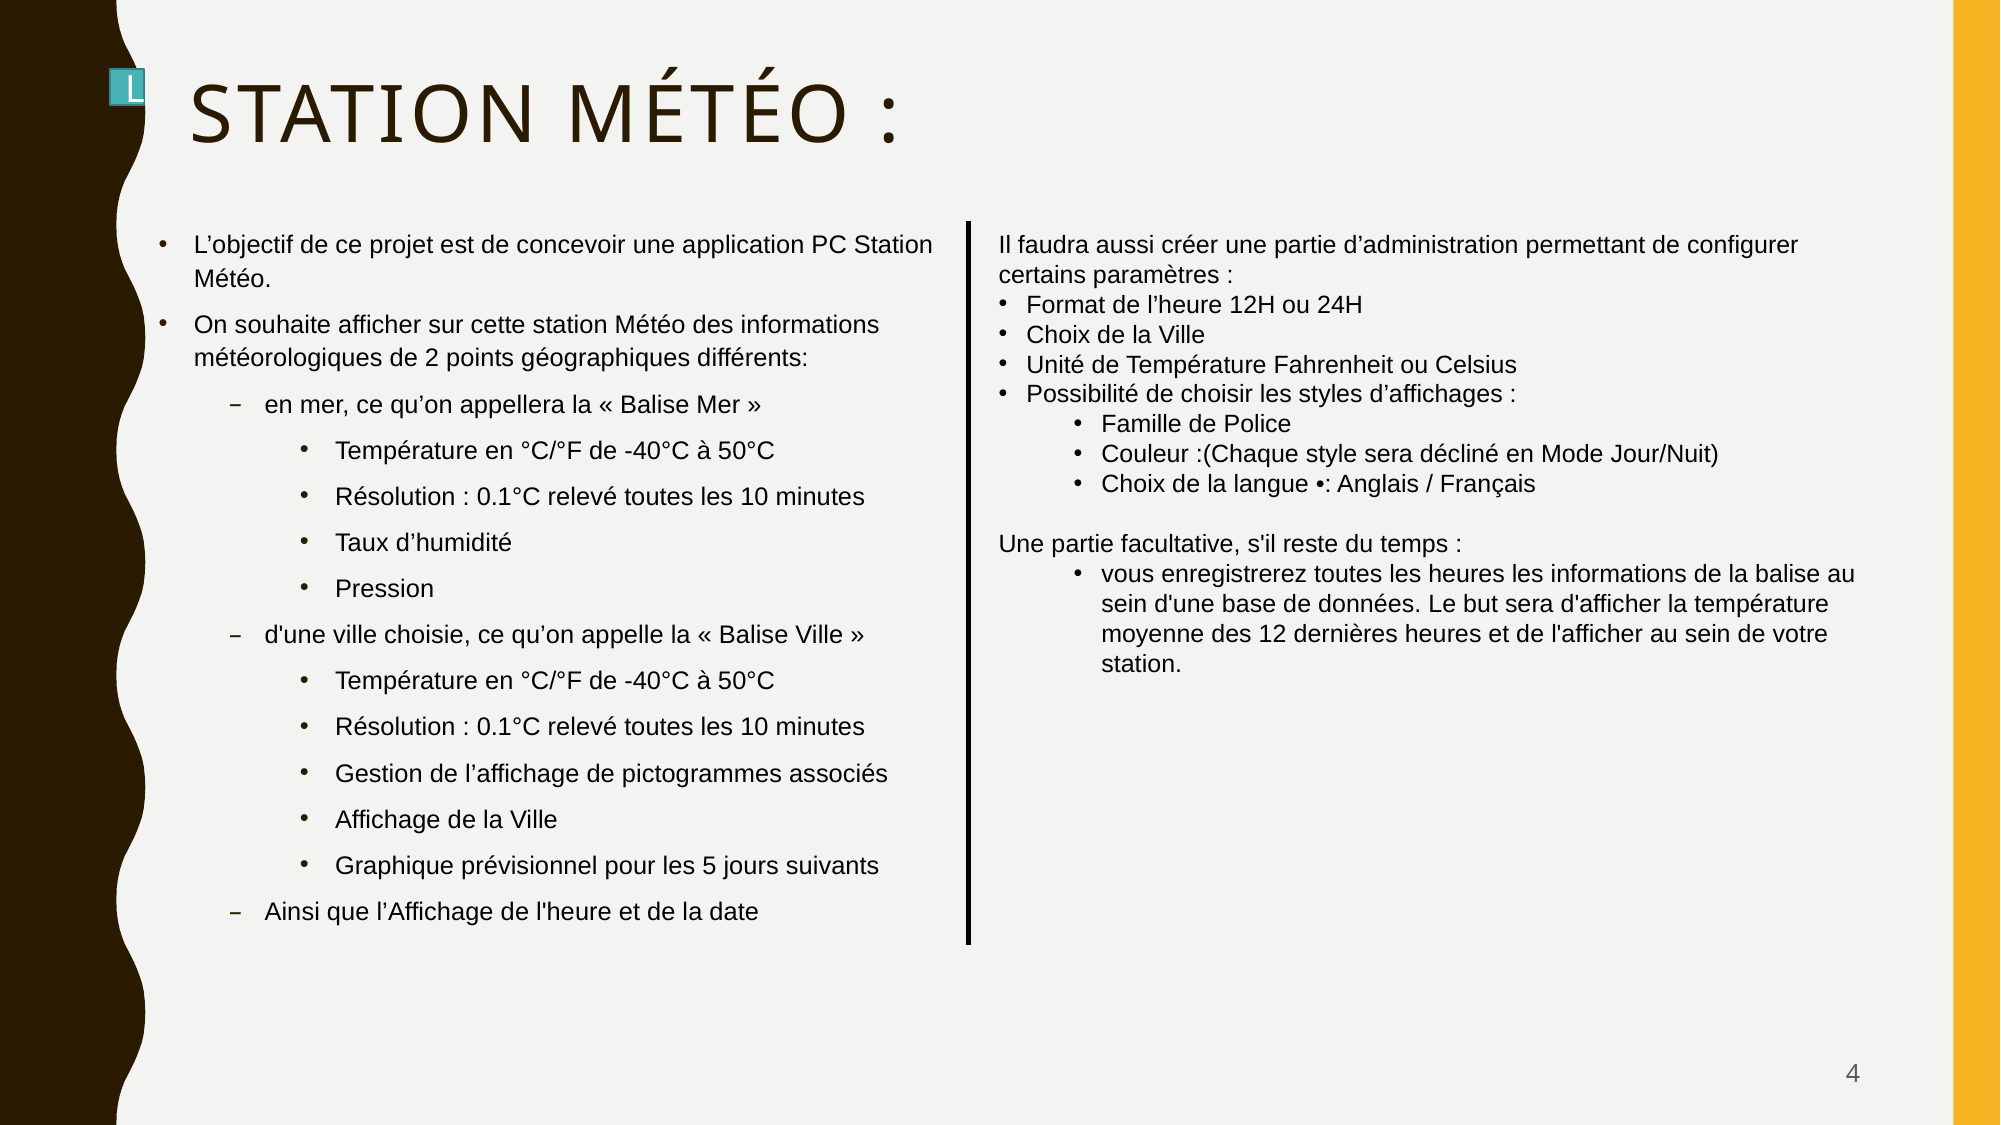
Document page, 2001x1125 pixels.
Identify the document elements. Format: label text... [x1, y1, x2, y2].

slide_number 4 [1412, 1045, 1875, 1103]
text_box Il faudra aussi créer une partie d’administration permettant de configurer certains paramètres : Format de l’heure 12H ou 24H Choix de la Ville Unité de Température Fahrenheit ou Celsius Possibilité de choisir les styles d’affichages : Famille de Police Couleur :(Chaque style sera décliné en Mode Jour/Nuit) Choix de la langue •: Anglais / Français Une partie facultative, s'il reste du temps : vous enregistrerez toutes les heures les informations de la balise au sein d'une base de données. Le but sera d'afficher la température moyenne des 12 dernières heures et de l'afficher au sein de votre station. [983, 220, 1875, 685]
title Station Météo : [174, 66, 1825, 168]
text_box L [109, 68, 145, 106]
list L’objectif de ce projet est de concevoir une application PC Station Météo. On souhaite afficher sur cette station Météo des informations météorologiques de 2 points géographiques différents: en mer, ce qu’on appellera la « Balise Mer » Température en °C/°F de -40°C à 50°C Résolution : 0.1°C relevé toutes les 10 minutes Taux d’humidité Pression d'une ville choisie, ce qu’on appelle la « Balise Ville » Température en °C/°F de -40°C à 50°C Résolution : 0.1°C relevé toutes les 10 minutes Gestion de l’affichage de pictogrammes associés Affichage de la Ville Graphique prévisionnel pour les 5 jours suivants Ainsi que l’Affichage de l'heure et de la date [143, 174, 969, 945]
